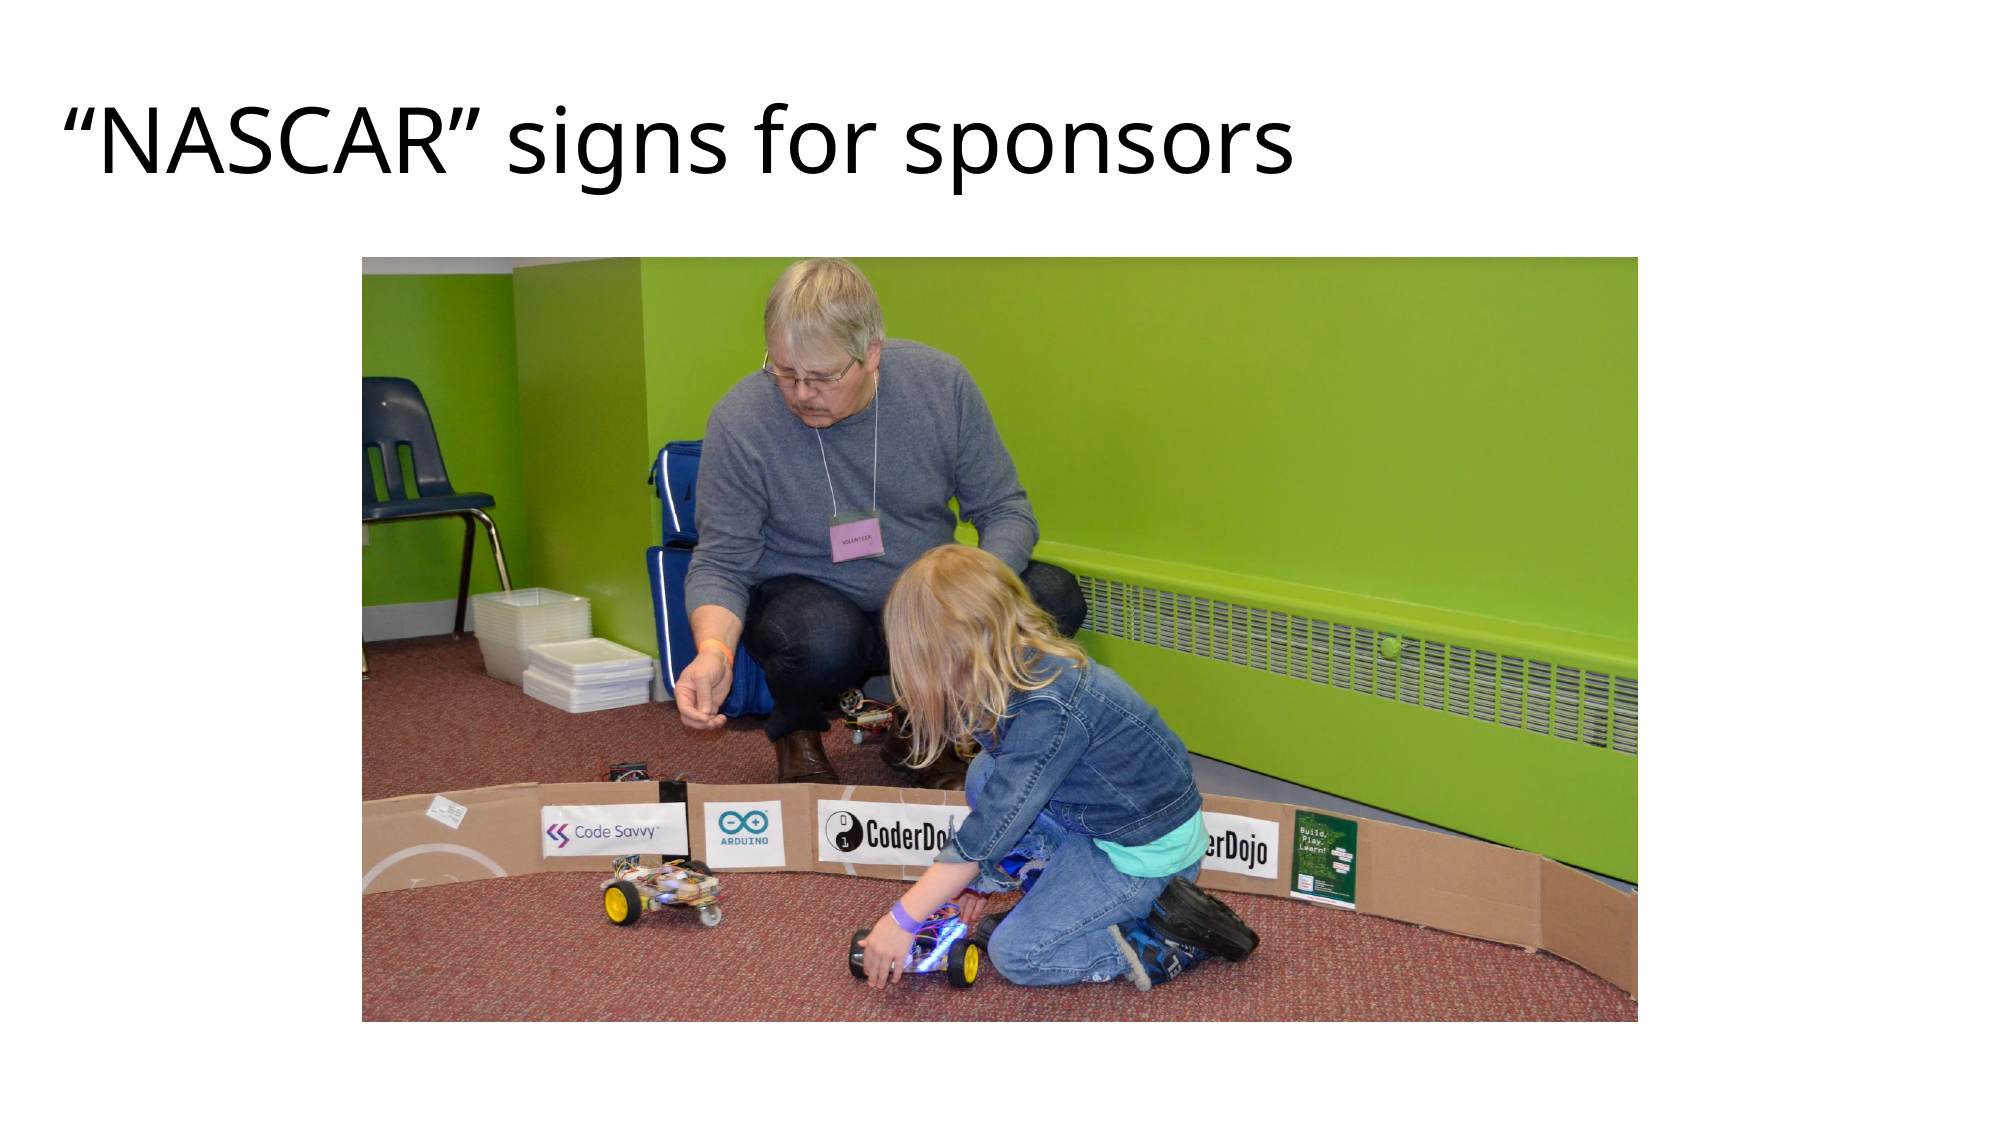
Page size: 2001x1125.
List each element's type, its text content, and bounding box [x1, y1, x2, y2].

title “NASCAR” signs for sponsors [48, 53, 1774, 235]
picture [361, 257, 1638, 1023]
